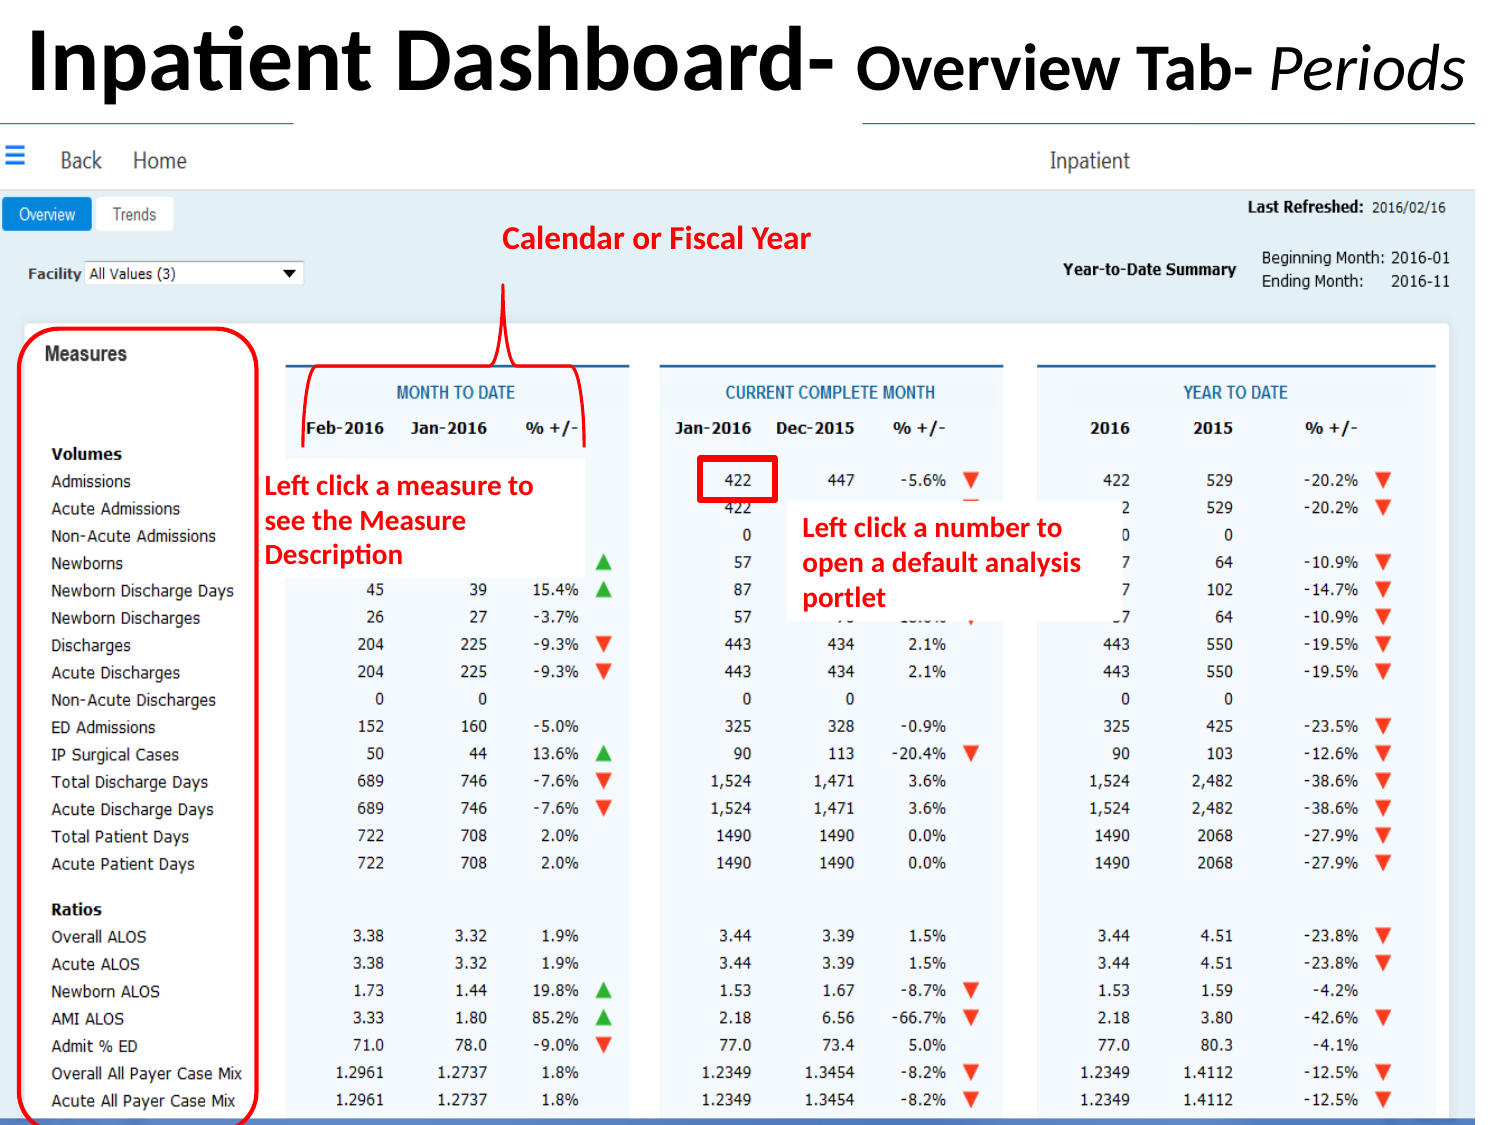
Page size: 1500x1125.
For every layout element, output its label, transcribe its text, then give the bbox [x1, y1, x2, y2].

text_box Inpatient Dashboard- Overview Tab- Periods [11, 0, 1482, 116]
picture [0, 123, 1476, 1125]
